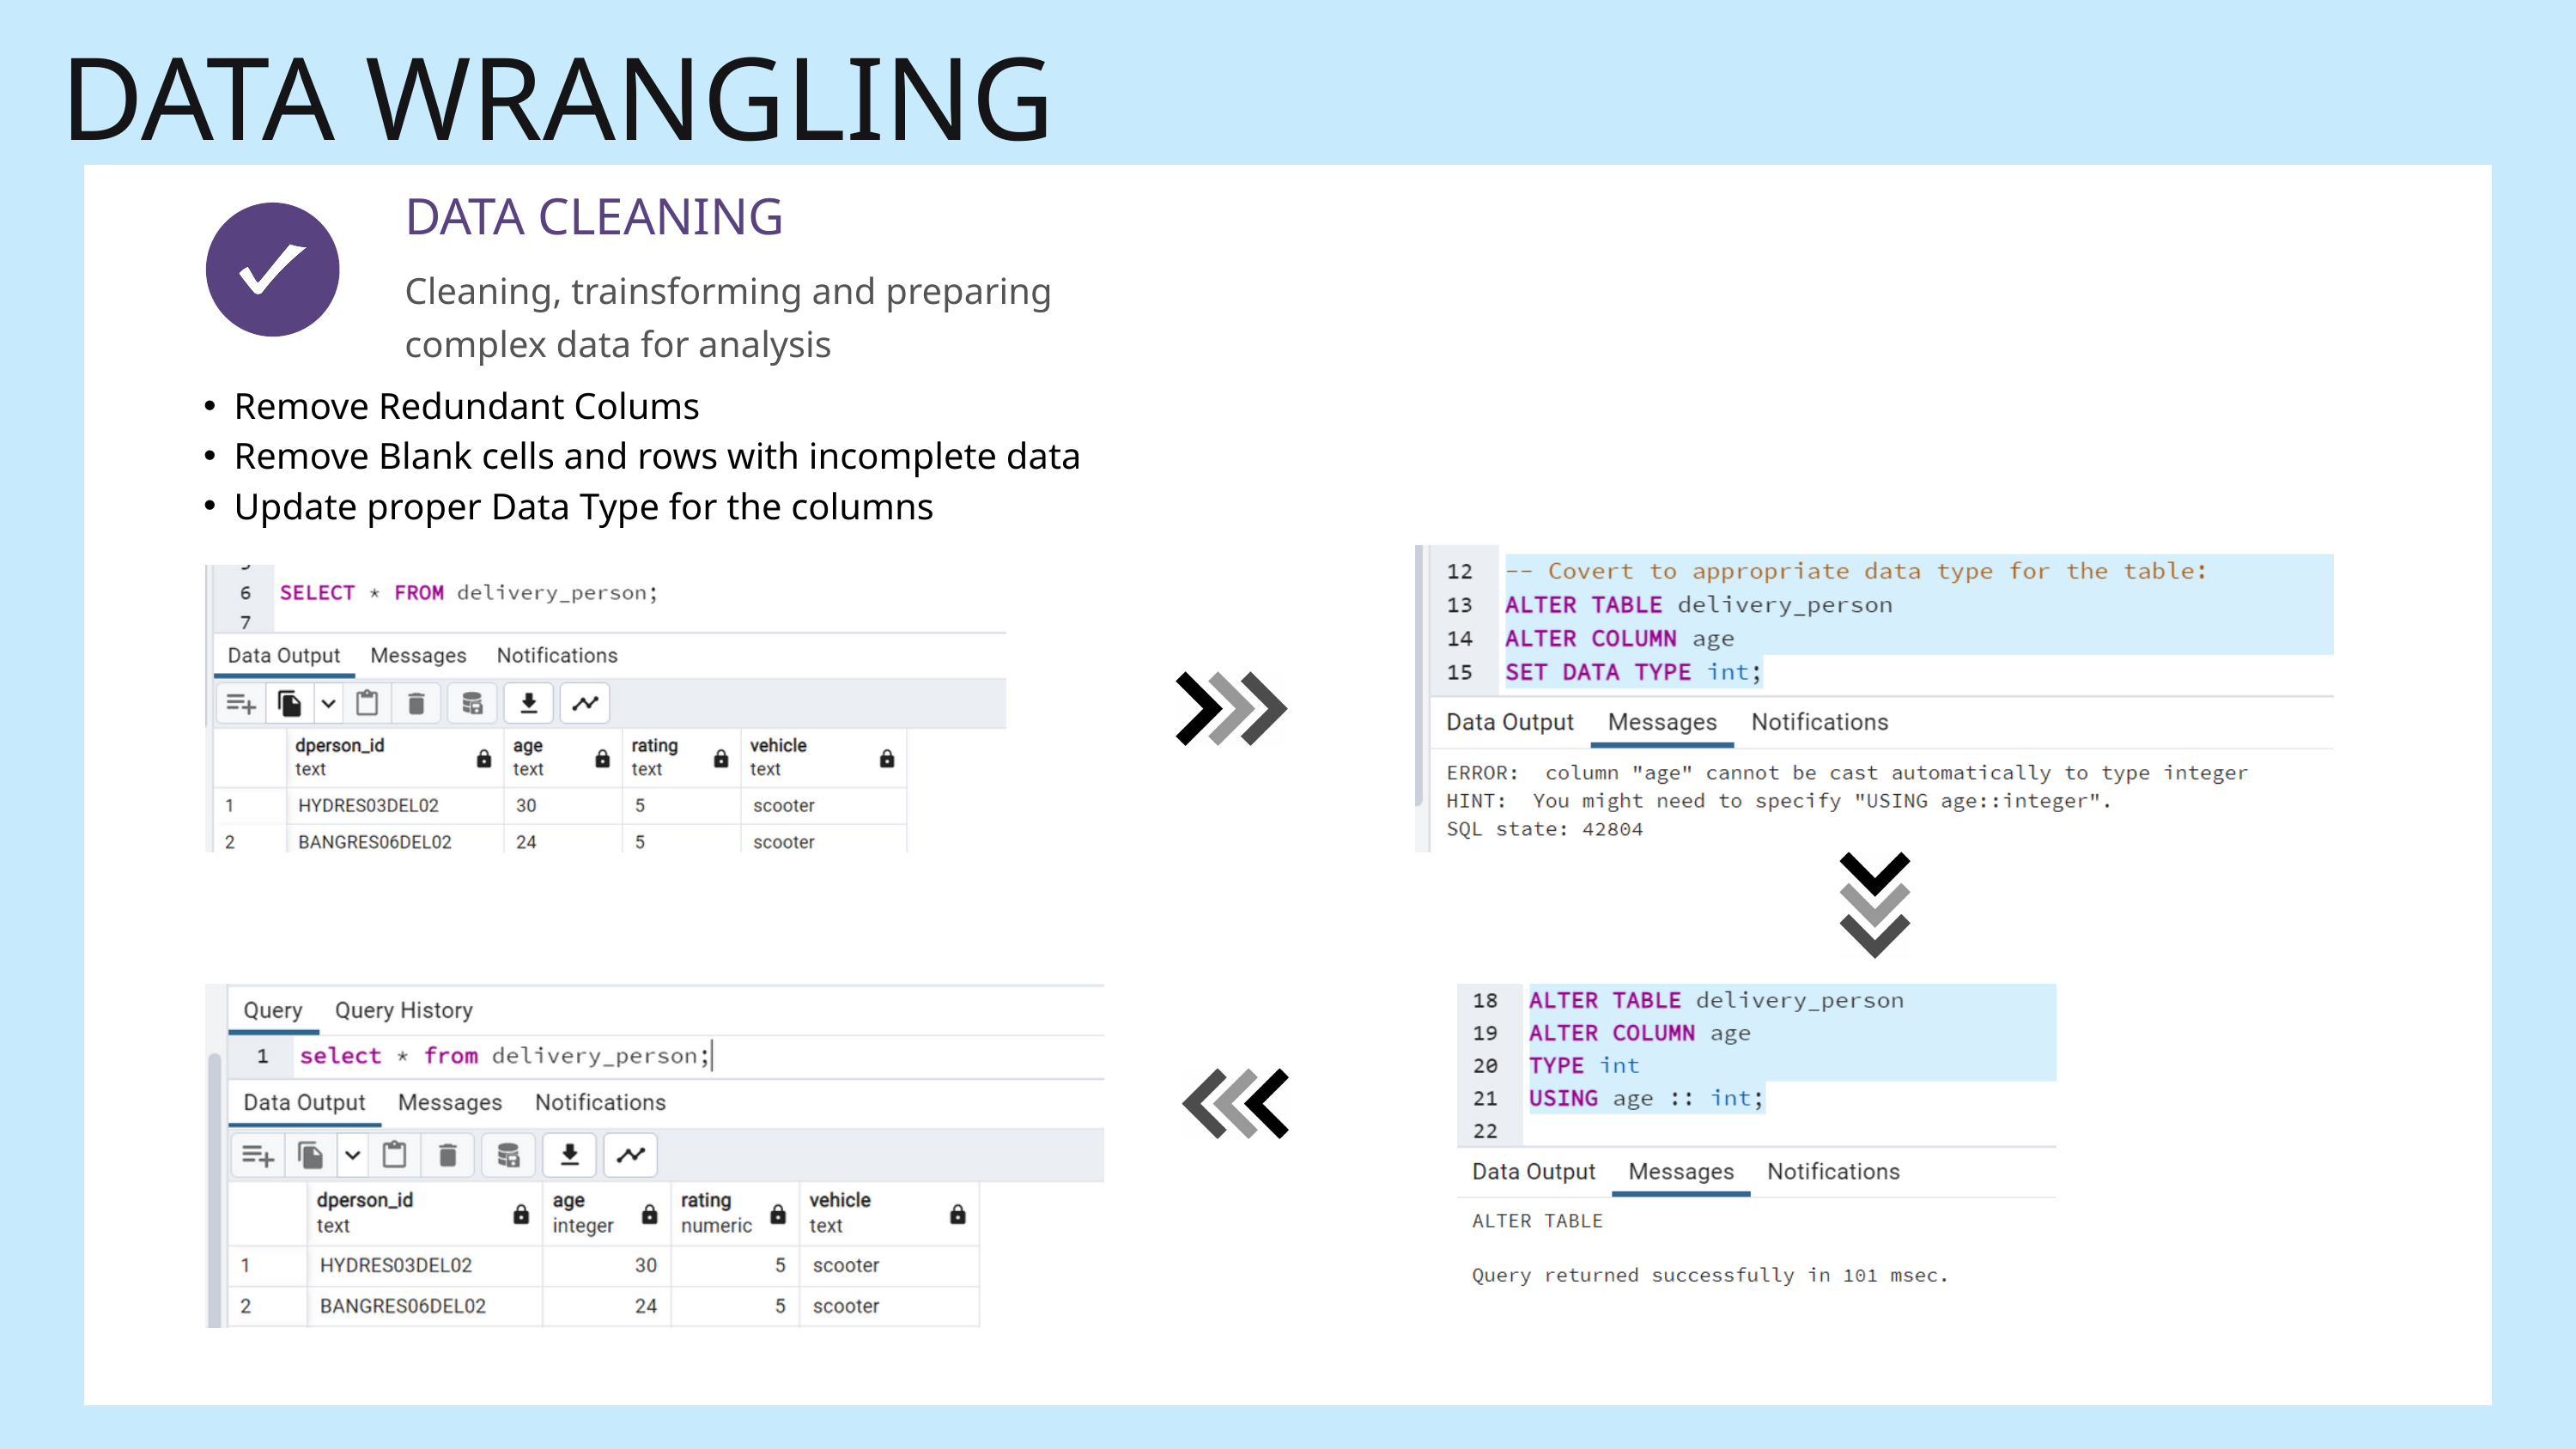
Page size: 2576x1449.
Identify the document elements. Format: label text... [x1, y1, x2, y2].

picture [1456, 984, 2057, 1294]
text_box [83, 164, 2493, 1406]
picture [205, 984, 1104, 1328]
picture [1415, 545, 2334, 852]
picture [238, 244, 307, 295]
text_box DATA WRANGLING [60, 3, 1174, 164]
picture [1176, 670, 1289, 747]
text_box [205, 202, 340, 337]
picture [1820, 870, 1929, 941]
picture [205, 565, 1006, 852]
picture [1181, 1067, 1289, 1139]
